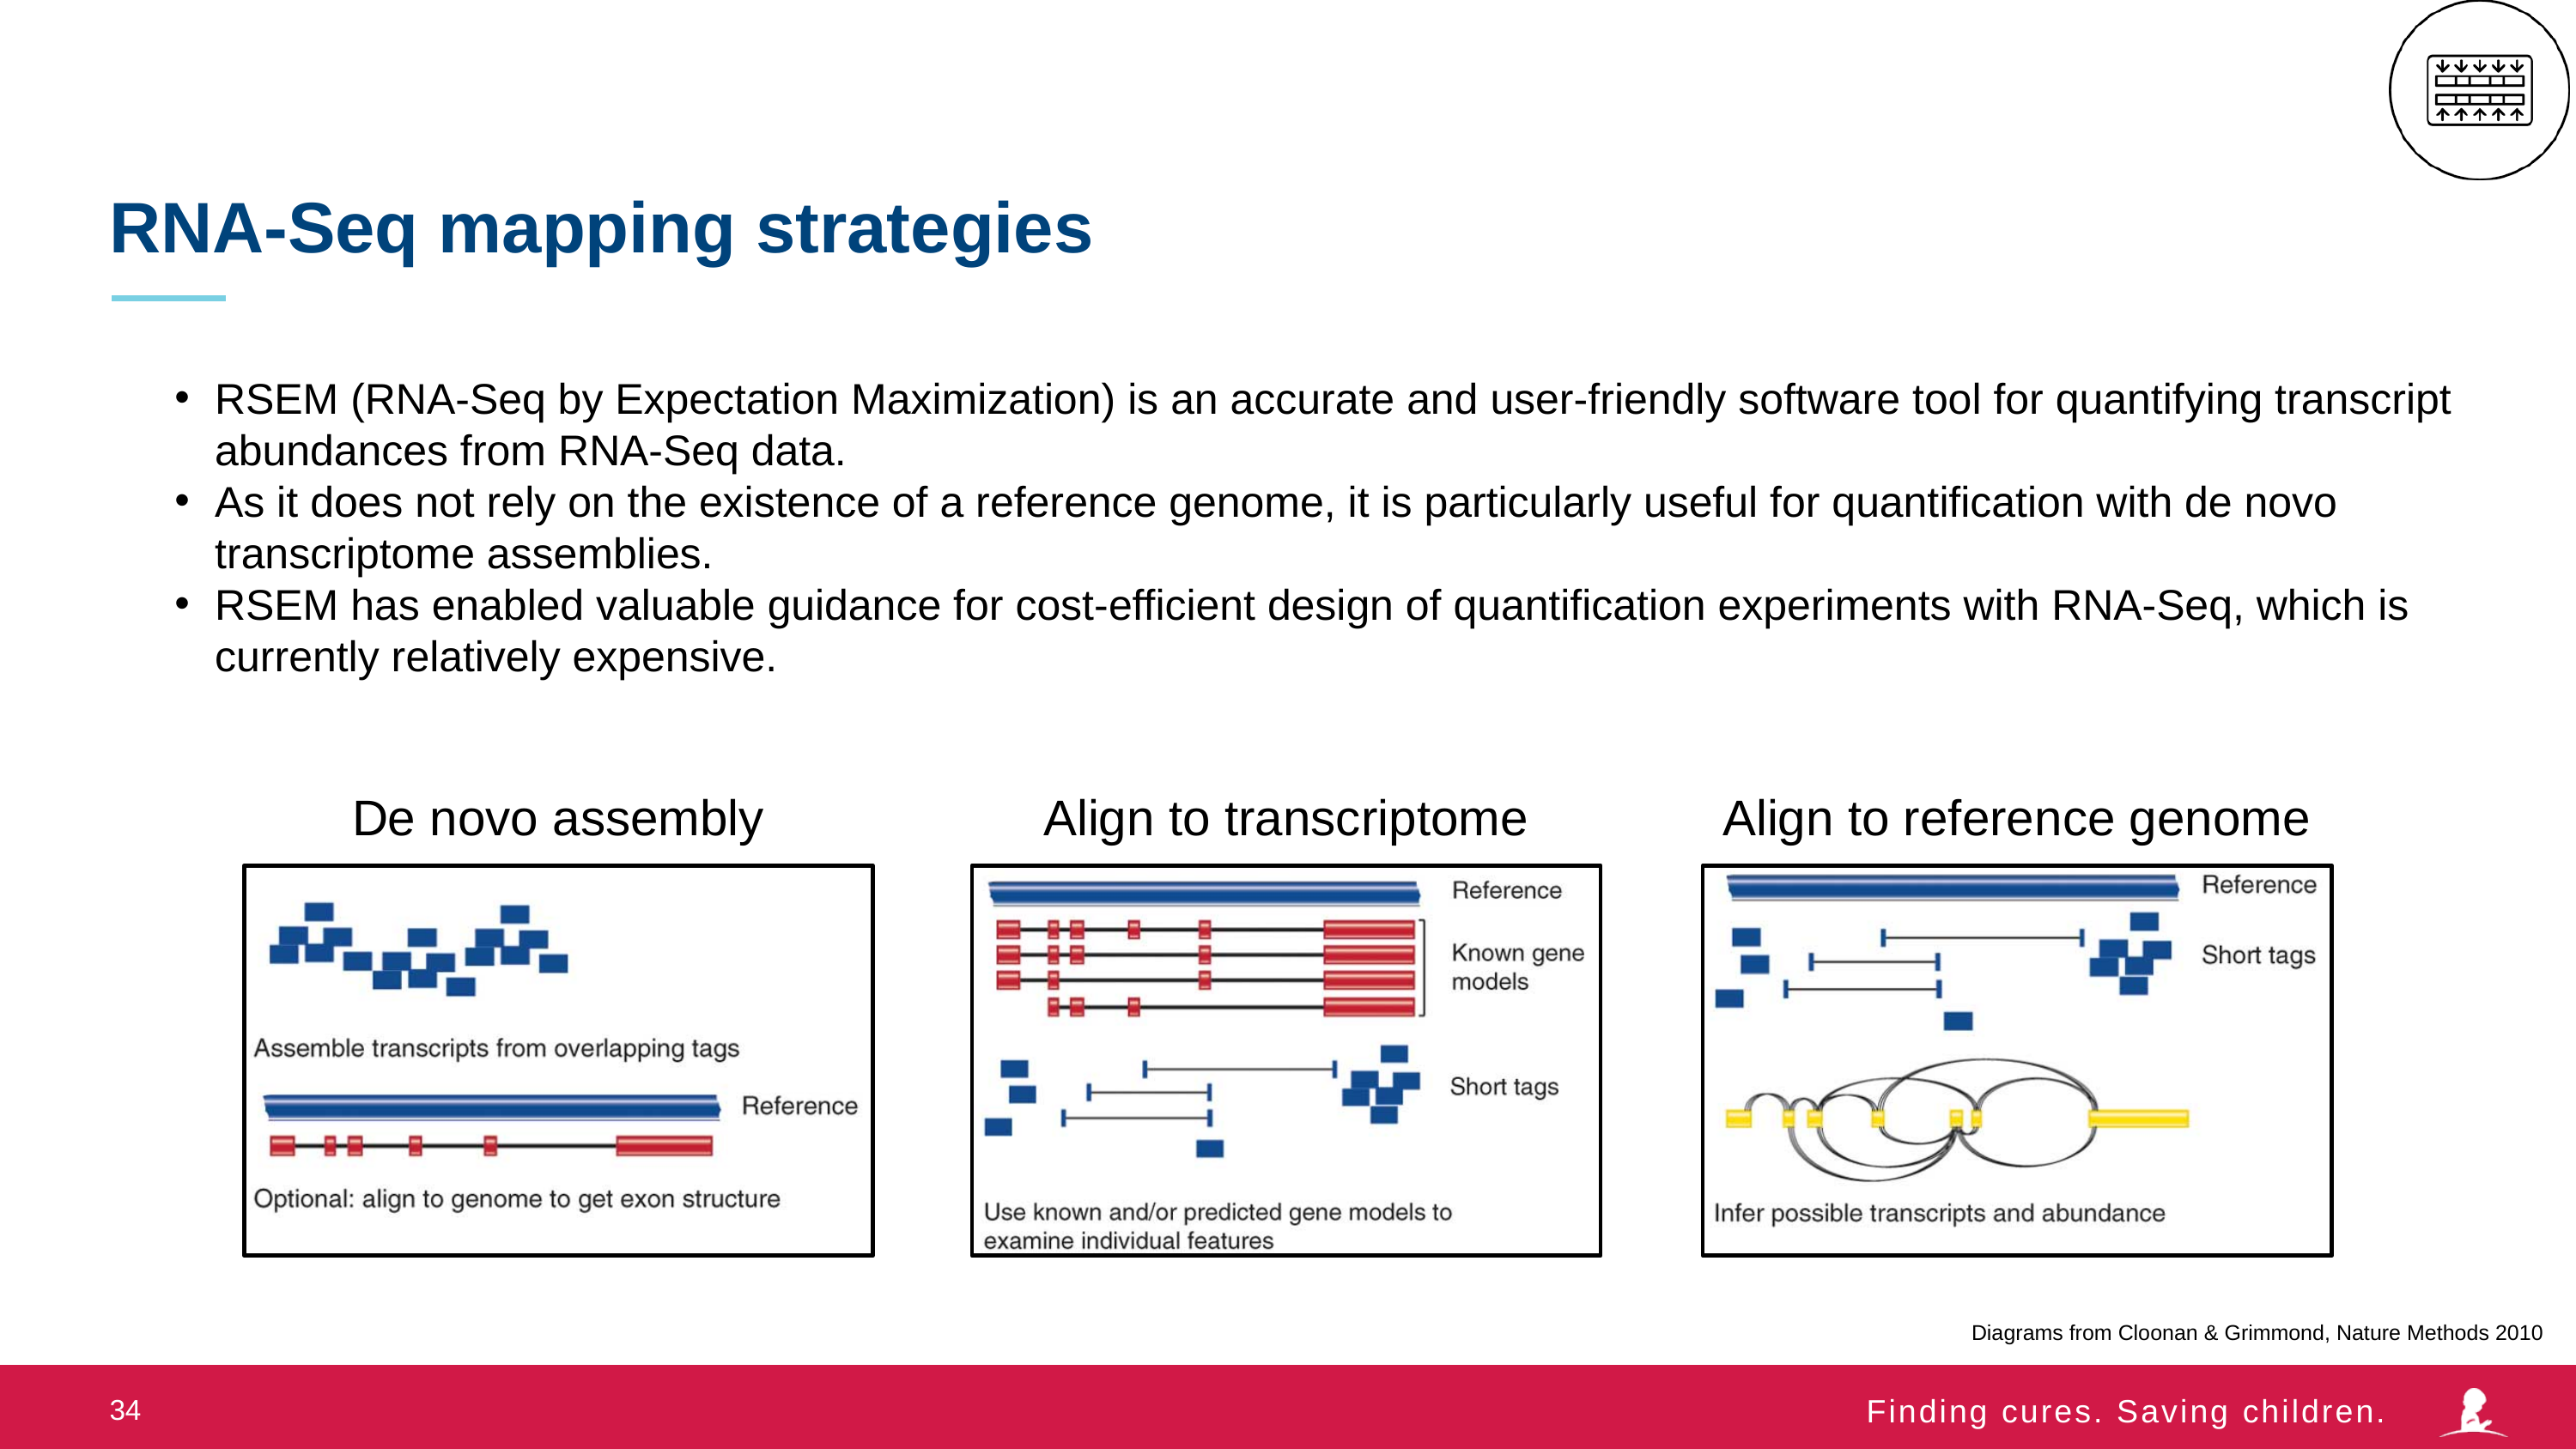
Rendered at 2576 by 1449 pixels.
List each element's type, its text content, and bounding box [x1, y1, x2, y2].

title RNA-Seq mapping strategies [96, 77, 2475, 276]
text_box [246, 779, 2330, 1254]
slide_number 34 [96, 1375, 228, 1442]
picture [2389, 0, 2570, 180]
text_box RSEM (RNA-Seq by Expectation Maximization) is an accurate and user-friendly software tool for quantifying transcript abundances from RNA-Seq data. As it does not rely on the existence of a reference genome, it is particularly useful for quantification with de novo transcriptome assemblies. RSEM has enabled valuable guidance for cost-efficient design of quantification experiments with RNA-Seq, which is currently relatively expensive. [161, 364, 2473, 687]
text_box Diagrams from Cloonan & Grimmond, Nature Methods 2010 [1959, 1312, 2559, 1351]
